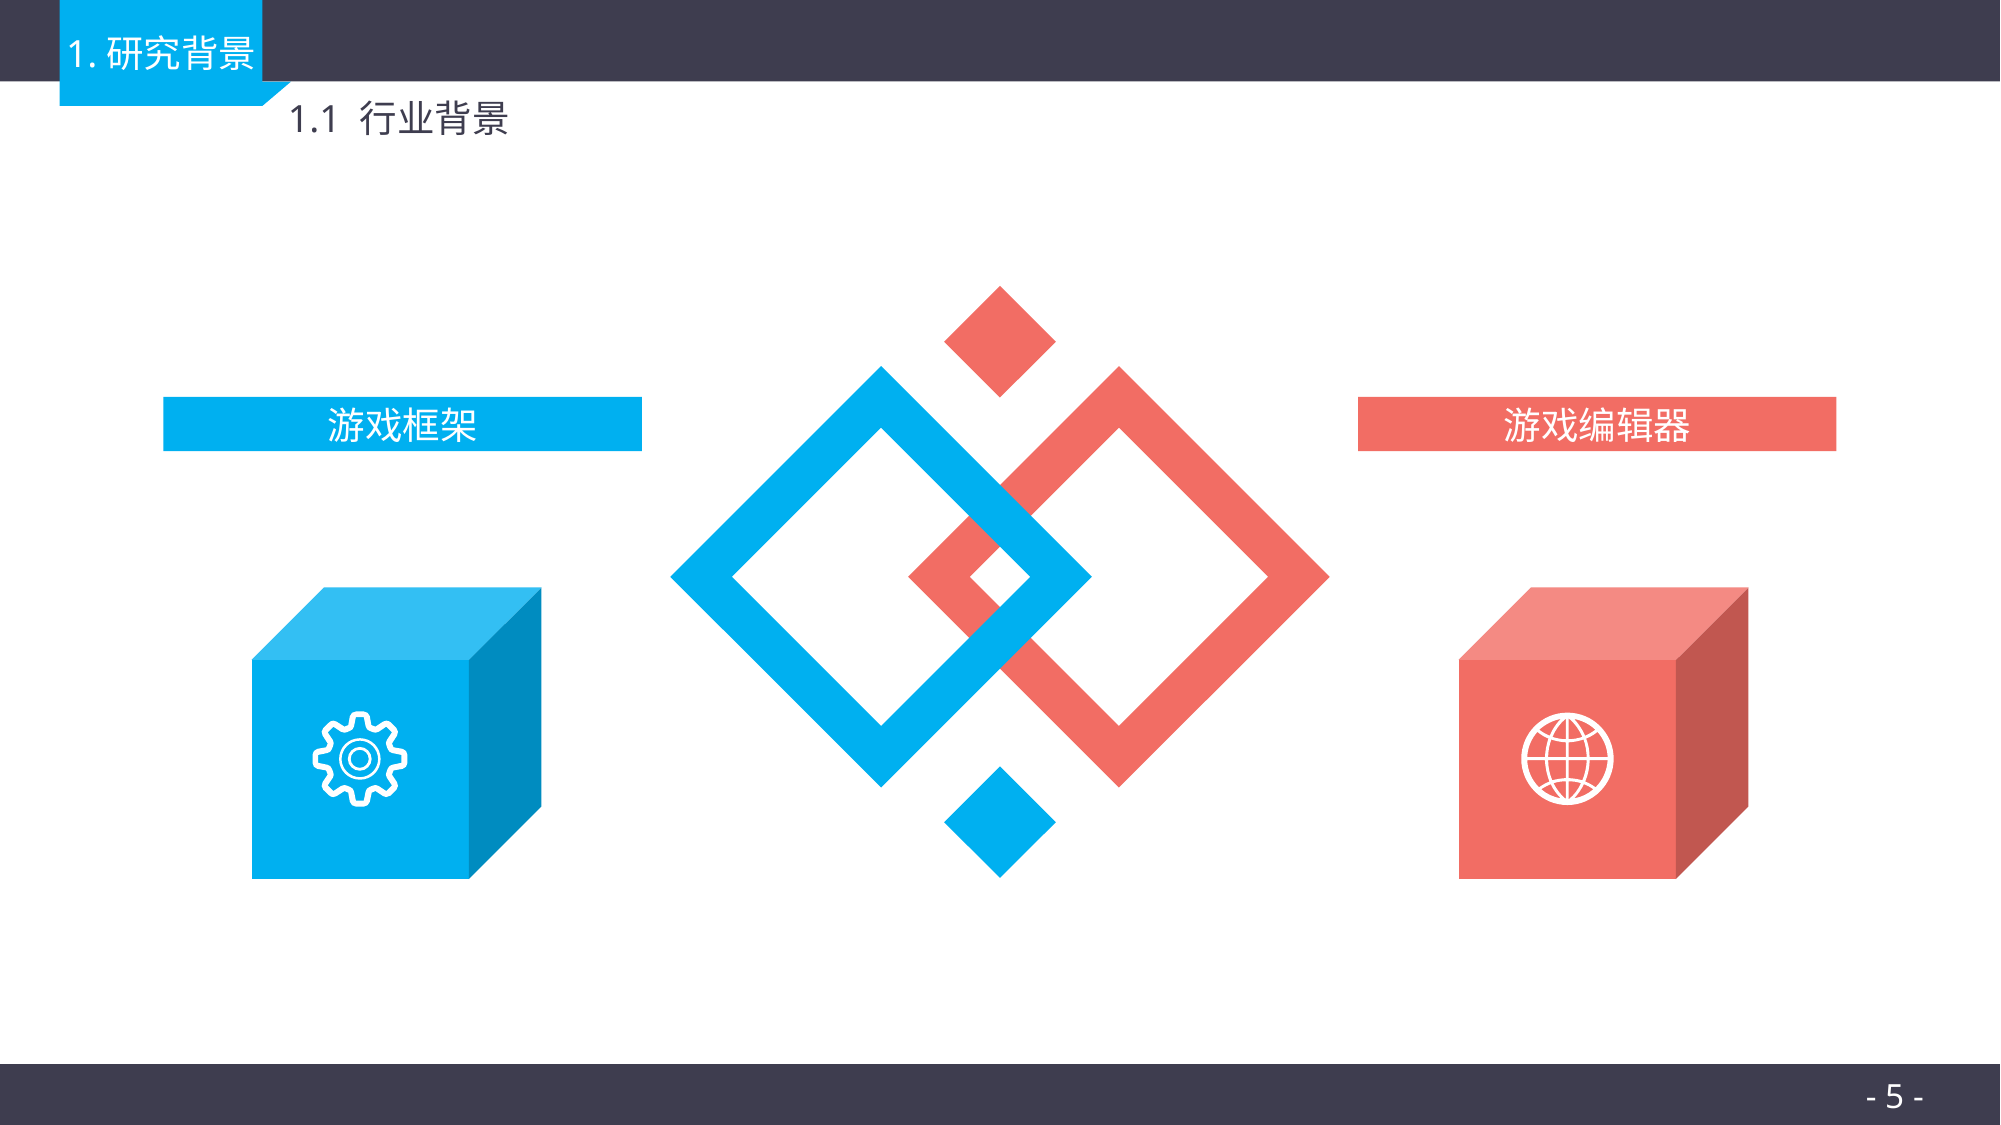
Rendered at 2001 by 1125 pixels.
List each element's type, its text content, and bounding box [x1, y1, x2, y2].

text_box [312, 711, 408, 807]
text_box 1.1 行业背景 [273, 87, 929, 148]
text_box [1458, 587, 1749, 880]
text_box [251, 587, 542, 880]
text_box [731, 302, 1268, 862]
text_box 游戏编辑器 [1357, 396, 1837, 452]
text_box 游戏框架 [162, 396, 643, 452]
text_box [1521, 712, 1614, 806]
